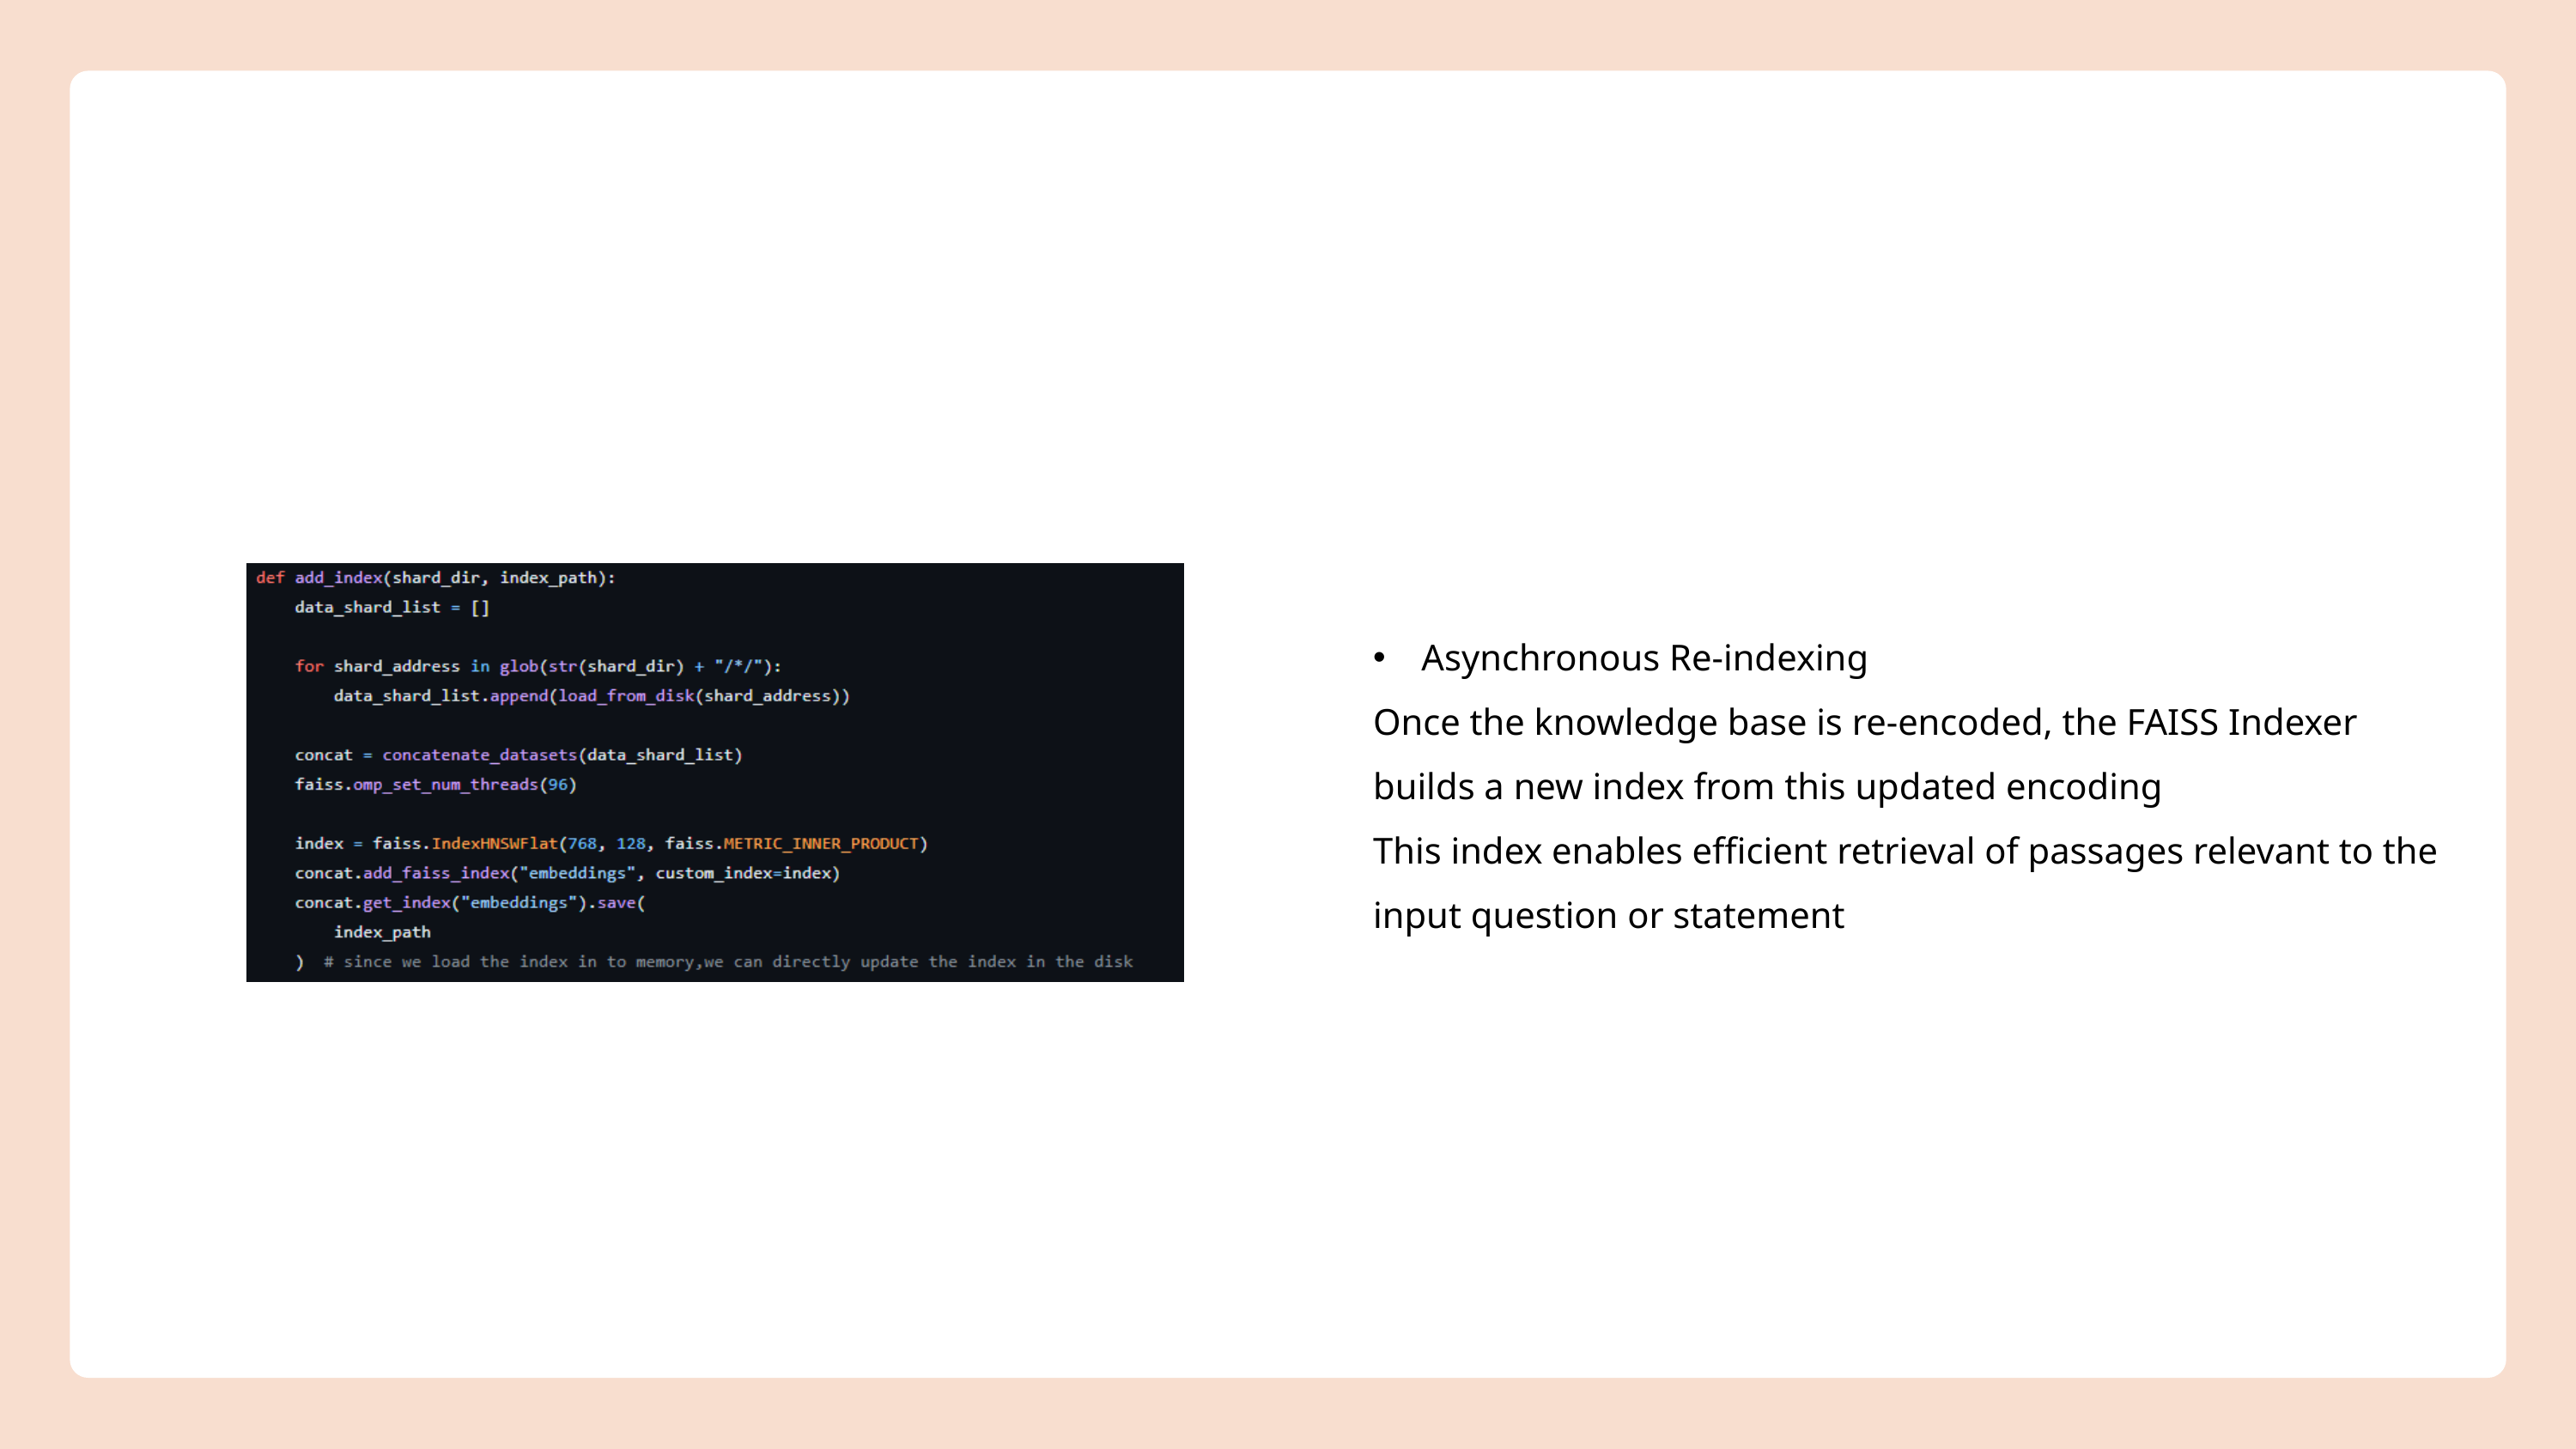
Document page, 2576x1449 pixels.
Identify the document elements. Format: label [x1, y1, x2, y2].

text_box [70, 70, 2506, 1379]
picture [246, 562, 1184, 982]
